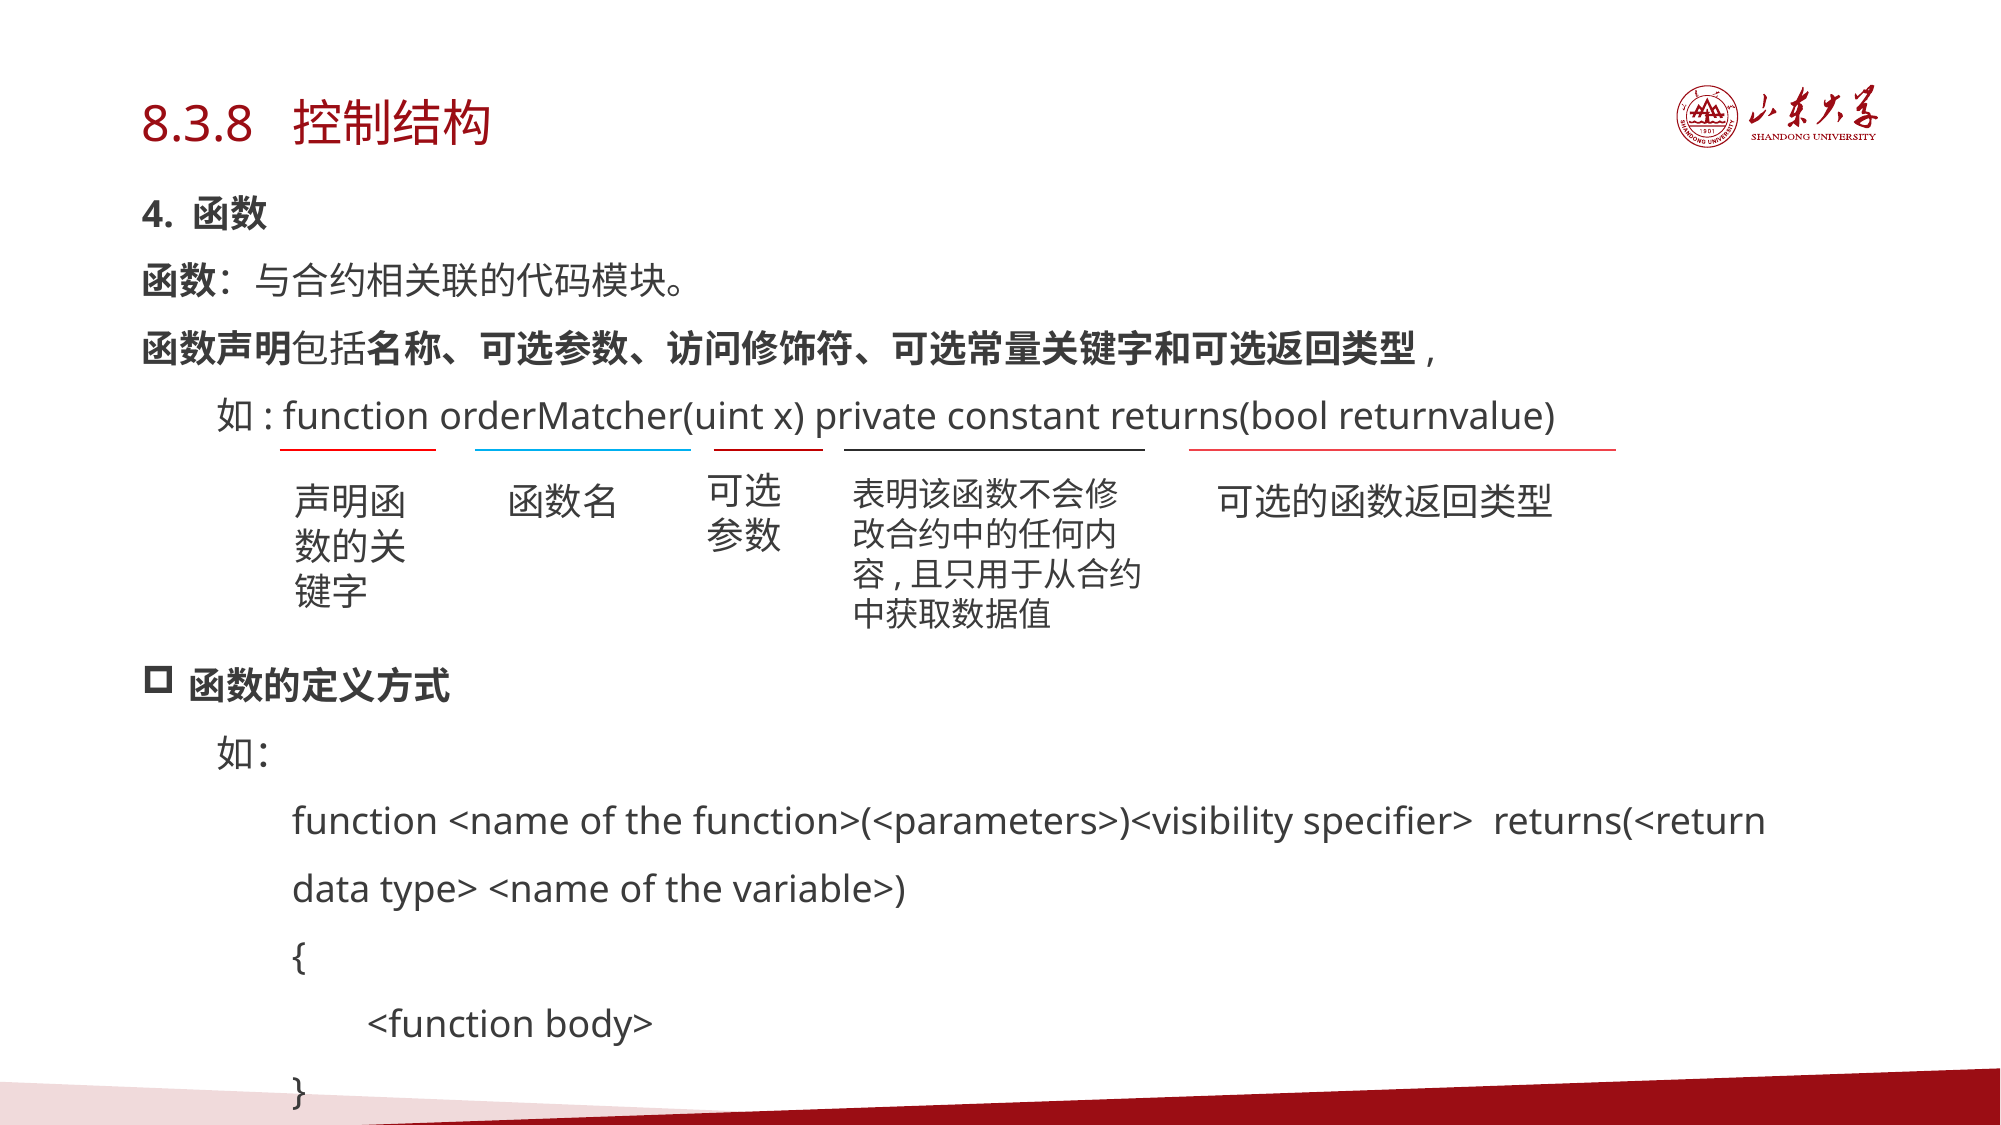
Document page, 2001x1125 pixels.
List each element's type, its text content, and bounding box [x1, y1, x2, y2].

text_box 8.3.8 控制结构 [127, 84, 1030, 159]
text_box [279, 449, 1616, 643]
text_box 4. 函数 函数：与合约相关联的代码模块。 函数声明包括名称、可选参数、访问修饰符、可选常量关键字和可选返回类型, 如: function orderMatcher(uint x) private constant returns(bool returnvalue) 函数的定义方式 如： function <name of the function>(<parameters>)<visibility specifier> returns(<return data type> <name of the variable>) { <function body> } [127, 159, 1844, 1120]
